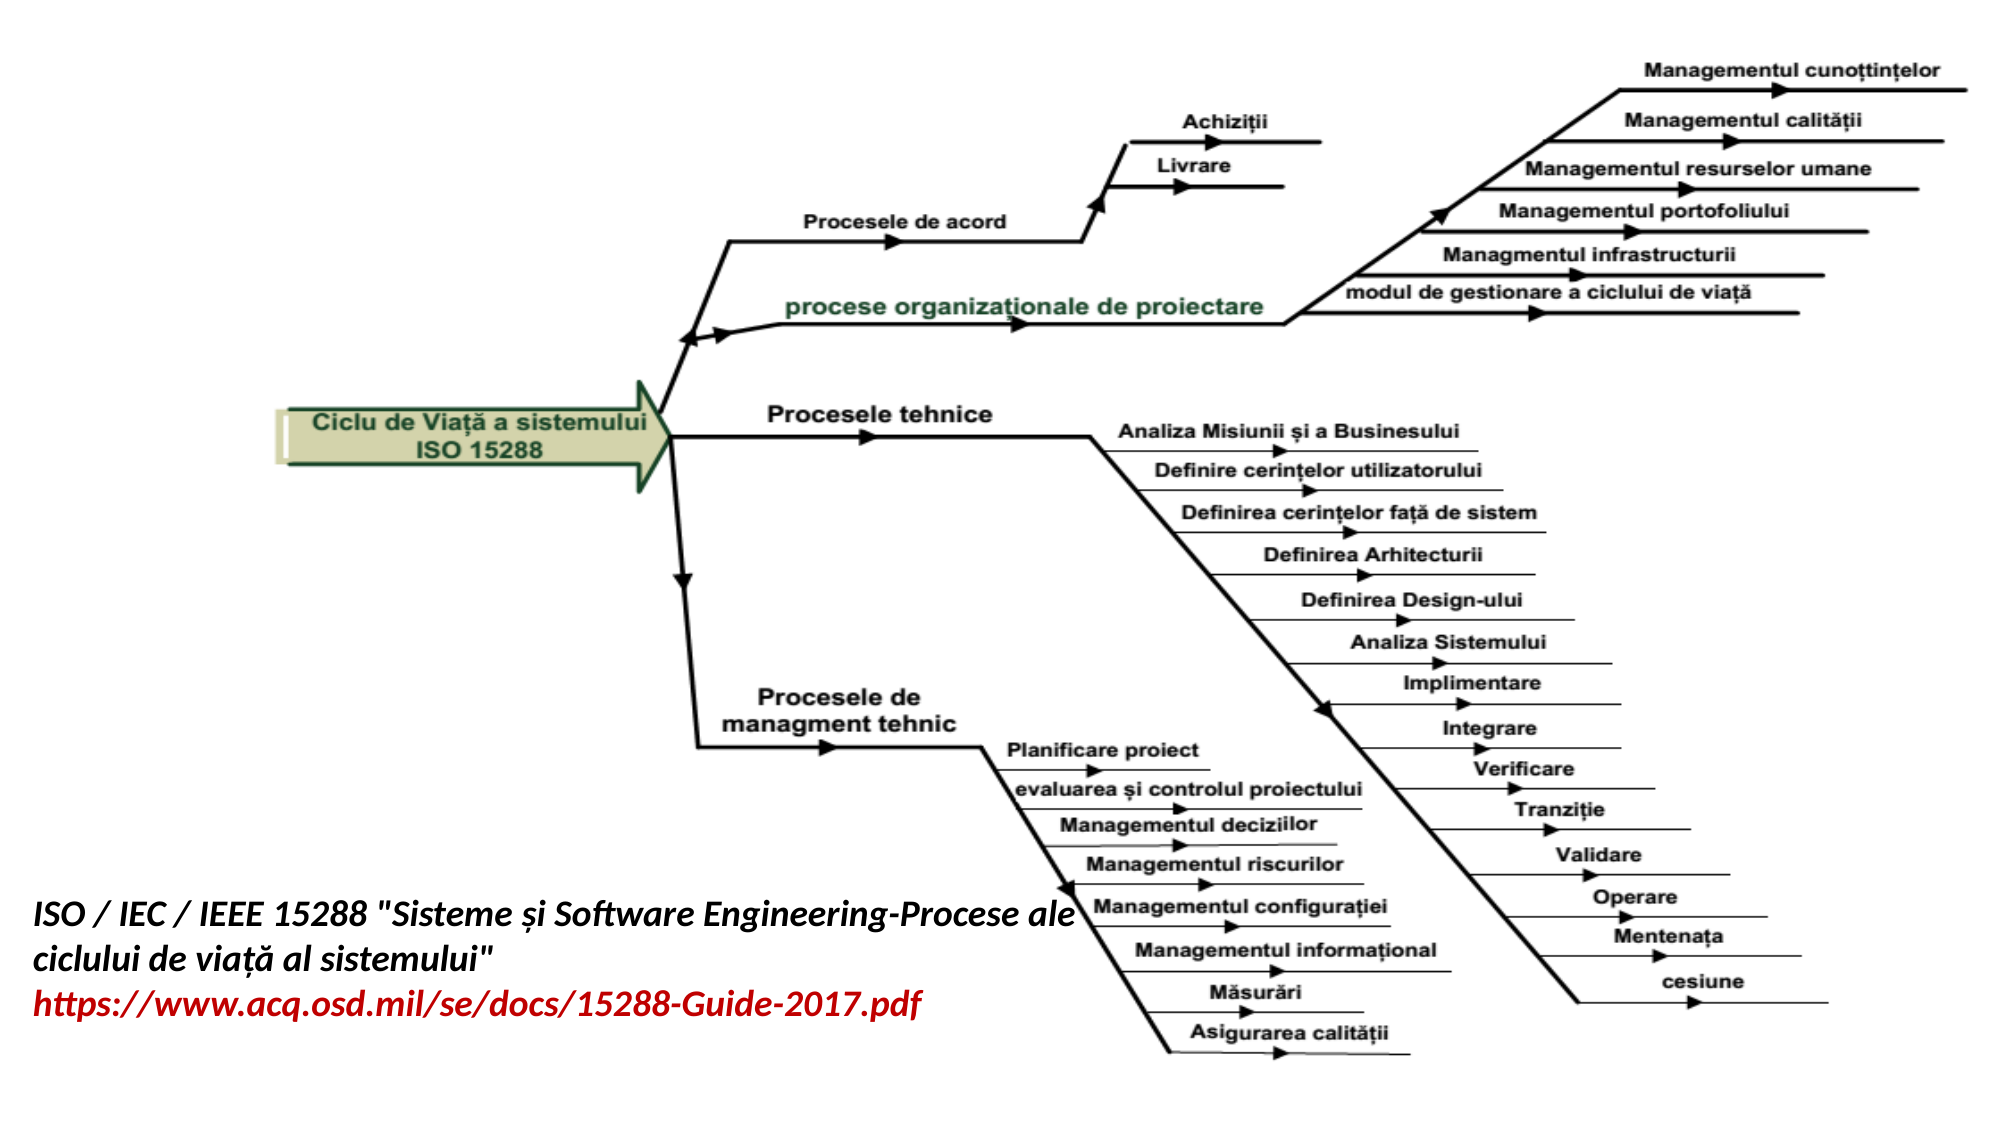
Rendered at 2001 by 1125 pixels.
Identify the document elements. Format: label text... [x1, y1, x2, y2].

text_box ISO / IEC / IEEE 15288 "Sisteme şi Software Engineering-Procese ale ciclului de viaţă al sistemului" https://www.acq.osd.mil/se/docs/15288-Guide-2017.pdf [18, 881, 1094, 1077]
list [214, 52, 1972, 1068]
